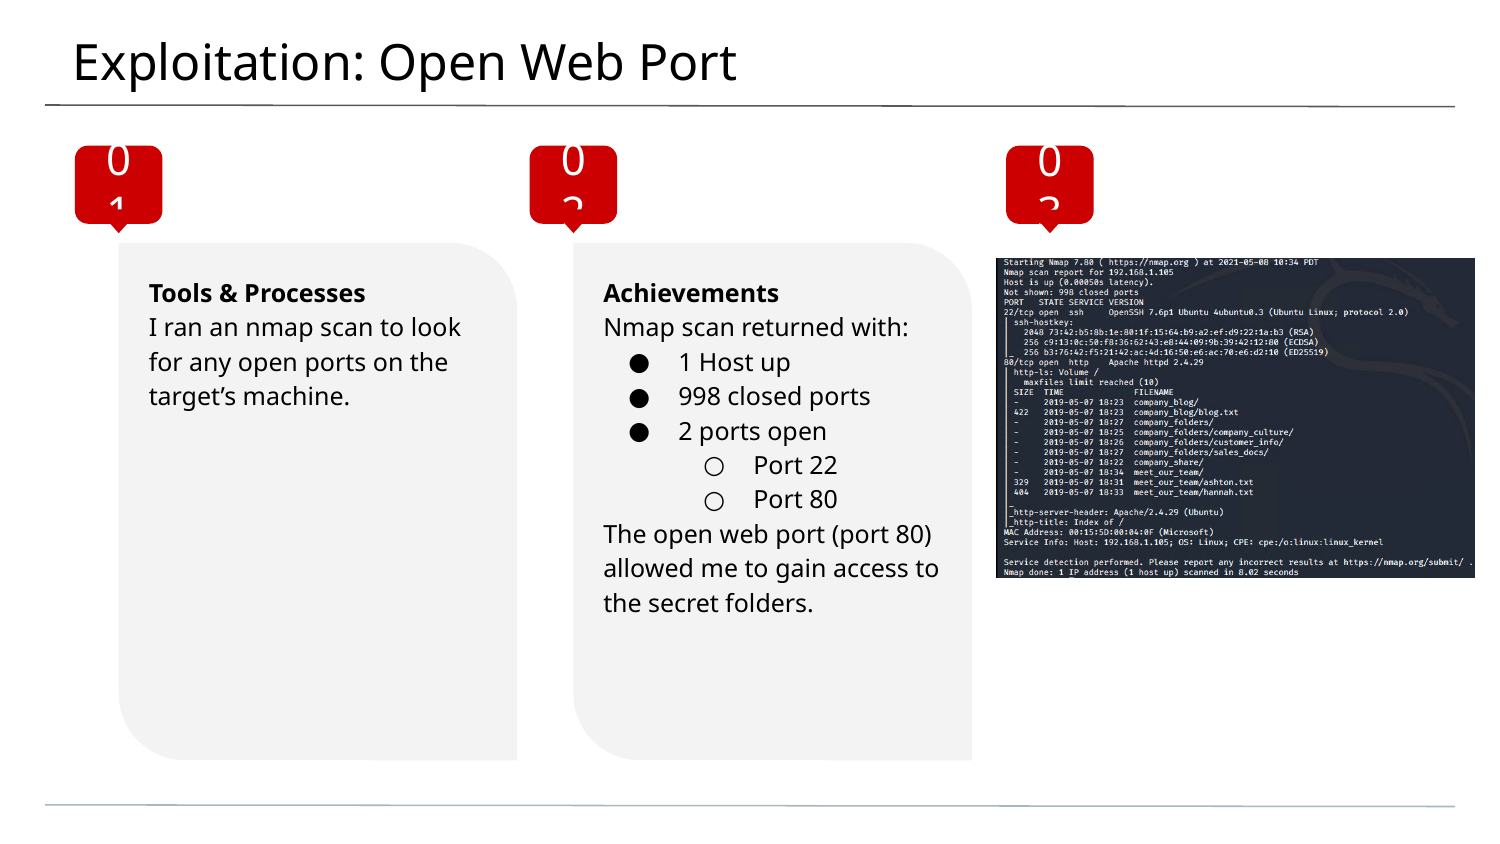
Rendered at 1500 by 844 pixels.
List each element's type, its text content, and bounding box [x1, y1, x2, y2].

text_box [529, 145, 618, 234]
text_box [74, 145, 163, 234]
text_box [1005, 145, 1094, 234]
text_box Tools & Processes I ran an nmap scan to look for any open ports on the target’s machine. [118, 242, 508, 761]
text_box [508, 275, 518, 761]
text_box Achievements Nmap scan returned with: 1 Host up 998 closed ports 2 ports open Port 22 Port 80 The open web port (port 80) allowed me to gain access to the secret folders. [573, 242, 972, 761]
picture [996, 258, 1476, 578]
title Exploitation: Open Web Port [0, 0, 1500, 88]
